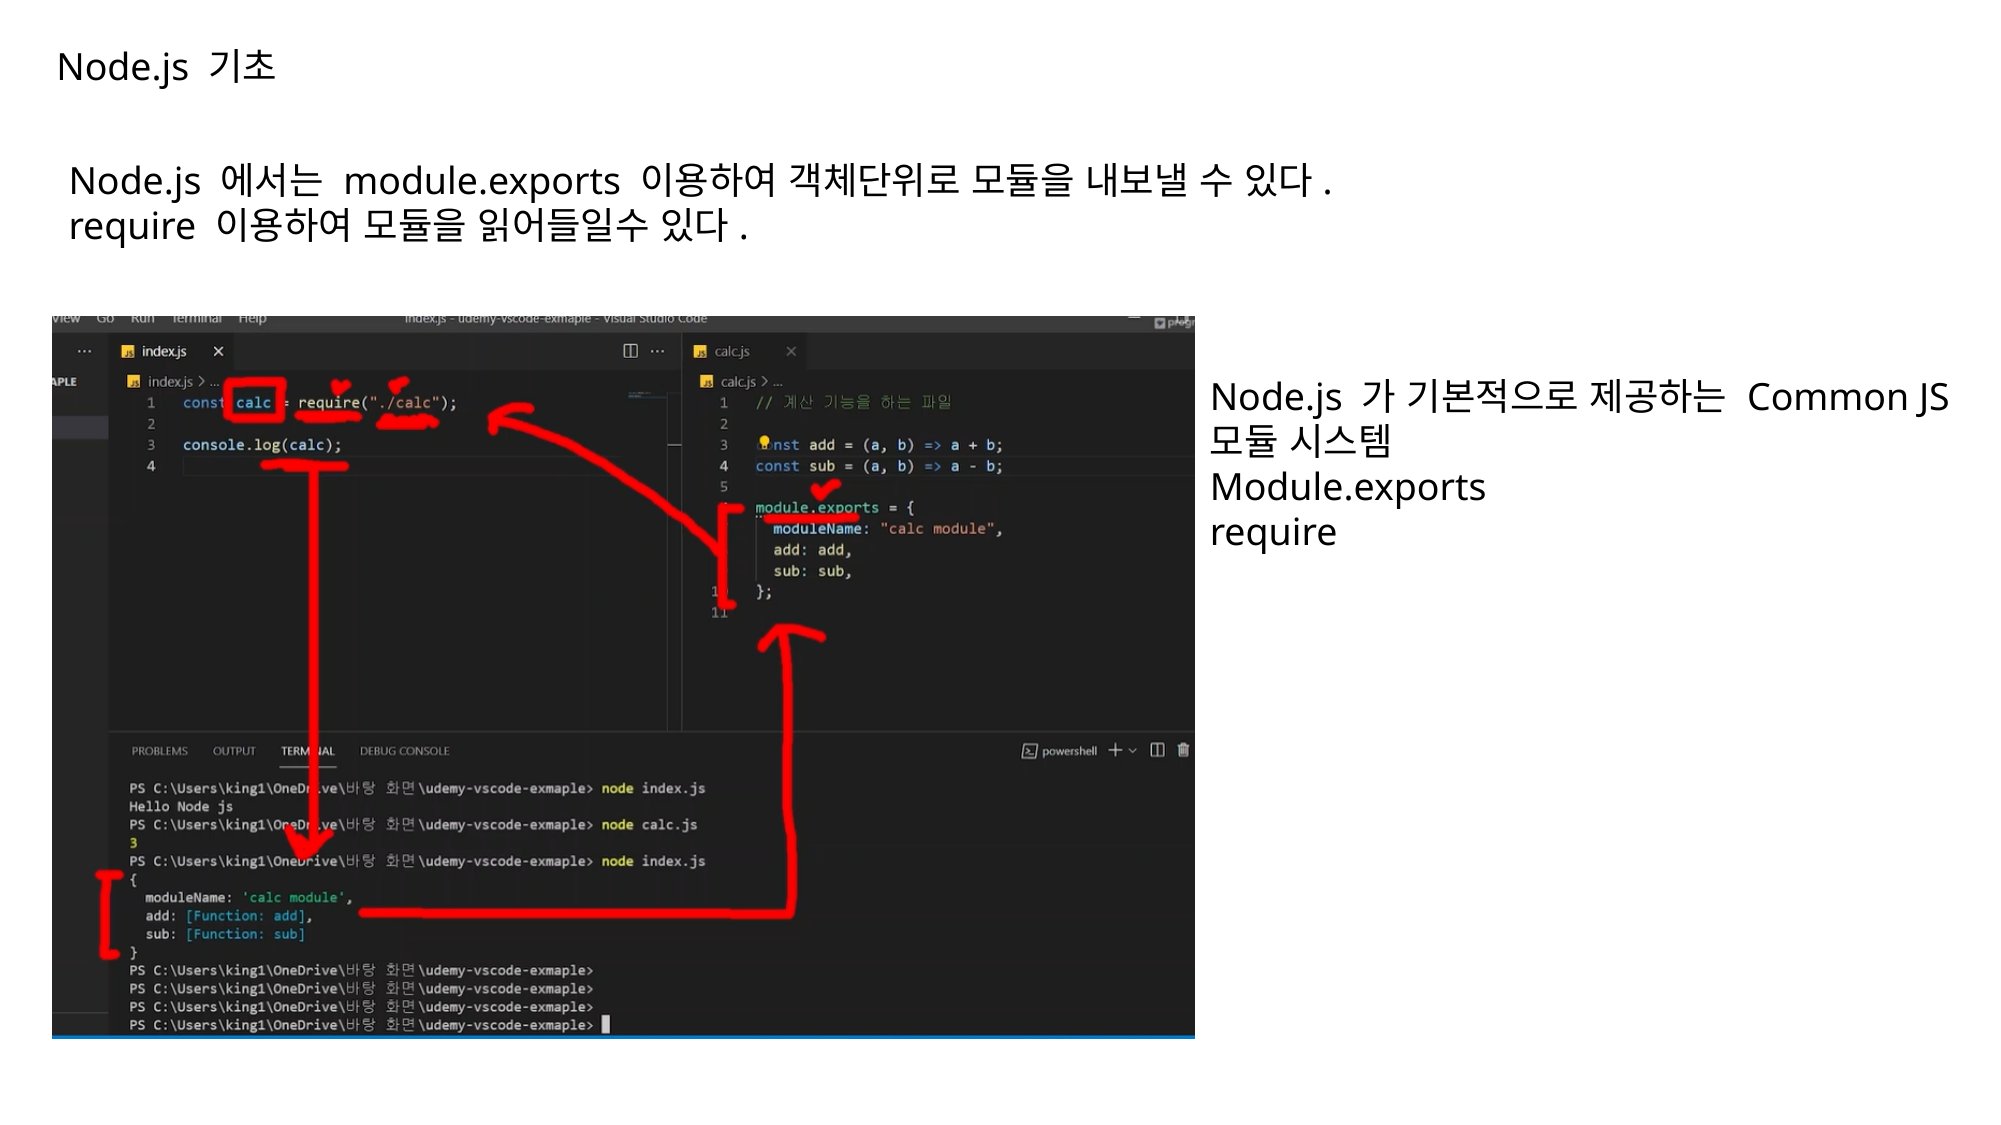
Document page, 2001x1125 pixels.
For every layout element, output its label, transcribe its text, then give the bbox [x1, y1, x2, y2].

text_box Node.js 가 기본적으로 제공하는 Common JS 모듈 시스템 Module.exports require [1195, 365, 2000, 561]
text_box Node.js 기초 [41, 35, 292, 96]
picture [52, 316, 1195, 1039]
text_box Node.js 에서는 module.exports 이용하여 객체단위로 모듈을 내보낼 수 있다. require 이용하여 모듈을 읽어들일수 있다. [53, 149, 1348, 255]
